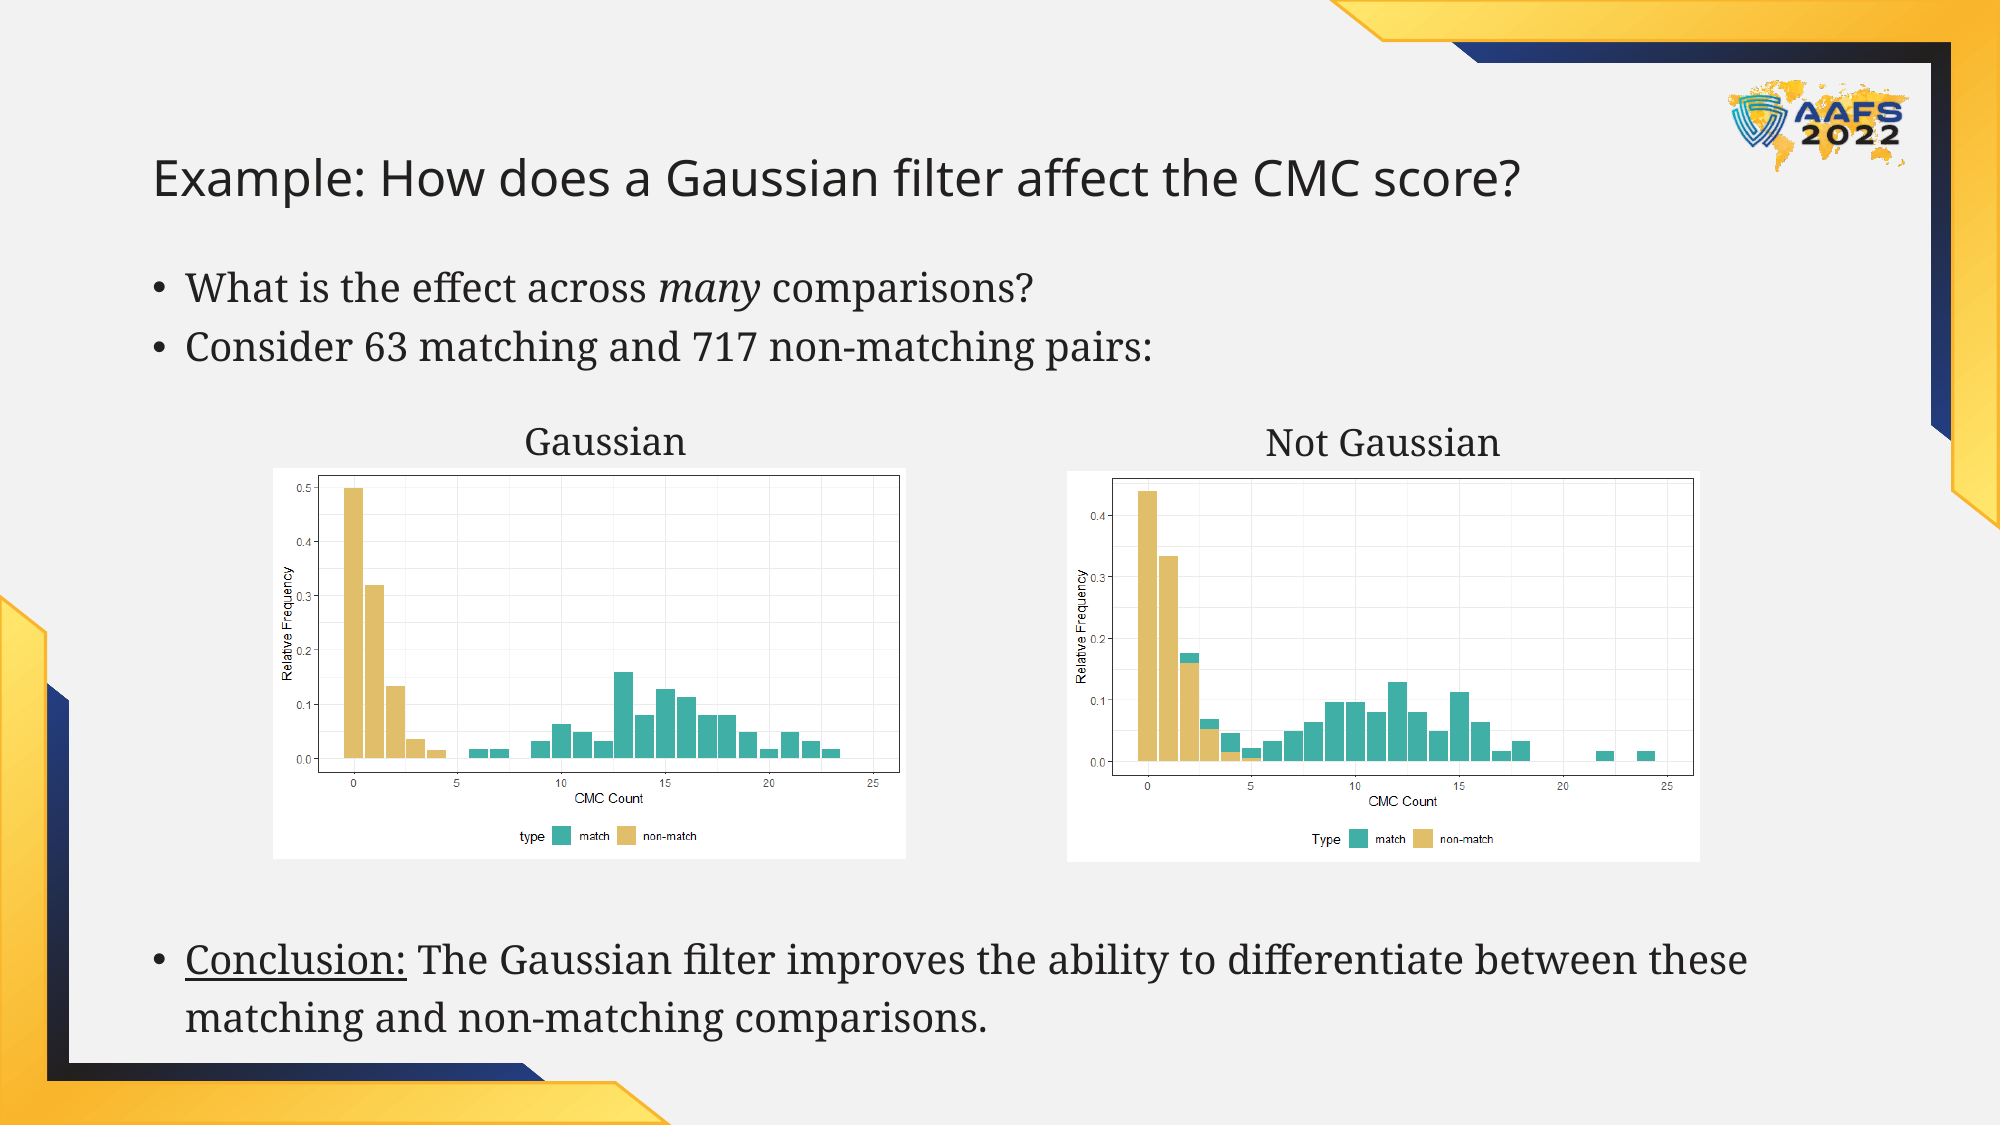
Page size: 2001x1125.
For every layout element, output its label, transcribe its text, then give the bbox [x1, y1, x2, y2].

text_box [1067, 411, 1700, 862]
title Example: How does a Gaussian filter affect the CMC score? [137, 71, 1722, 260]
list What is the effect across many comparisons? Consider 63 matching and 717 non-matching pairs: Conclusion: The Gaussian filter improves the ability to differentiate between these matching and non-matching comparisons. [137, 260, 1863, 1054]
picture [1707, 63, 1930, 188]
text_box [273, 410, 906, 859]
